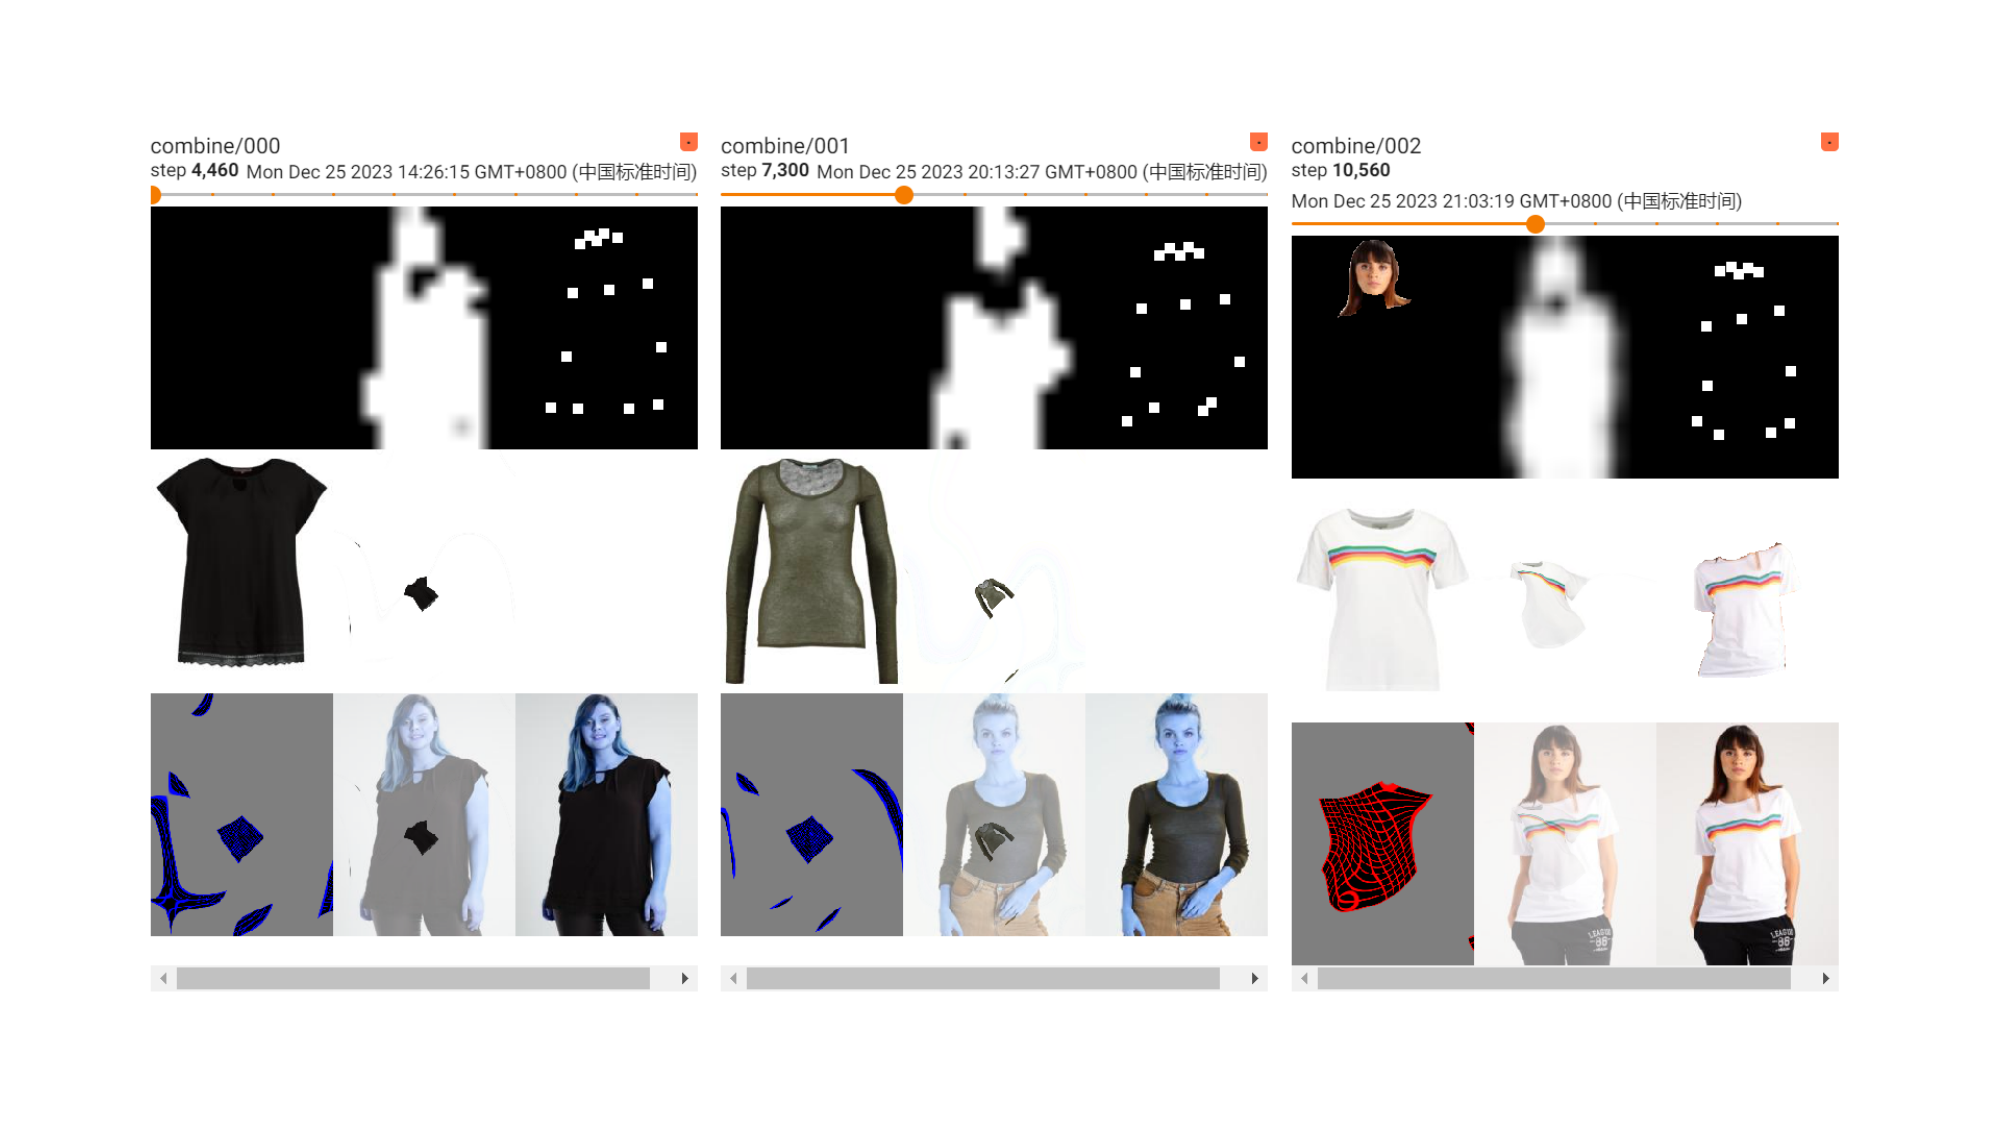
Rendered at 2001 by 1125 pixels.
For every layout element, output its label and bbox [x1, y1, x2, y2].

picture [131, 120, 1869, 1005]
